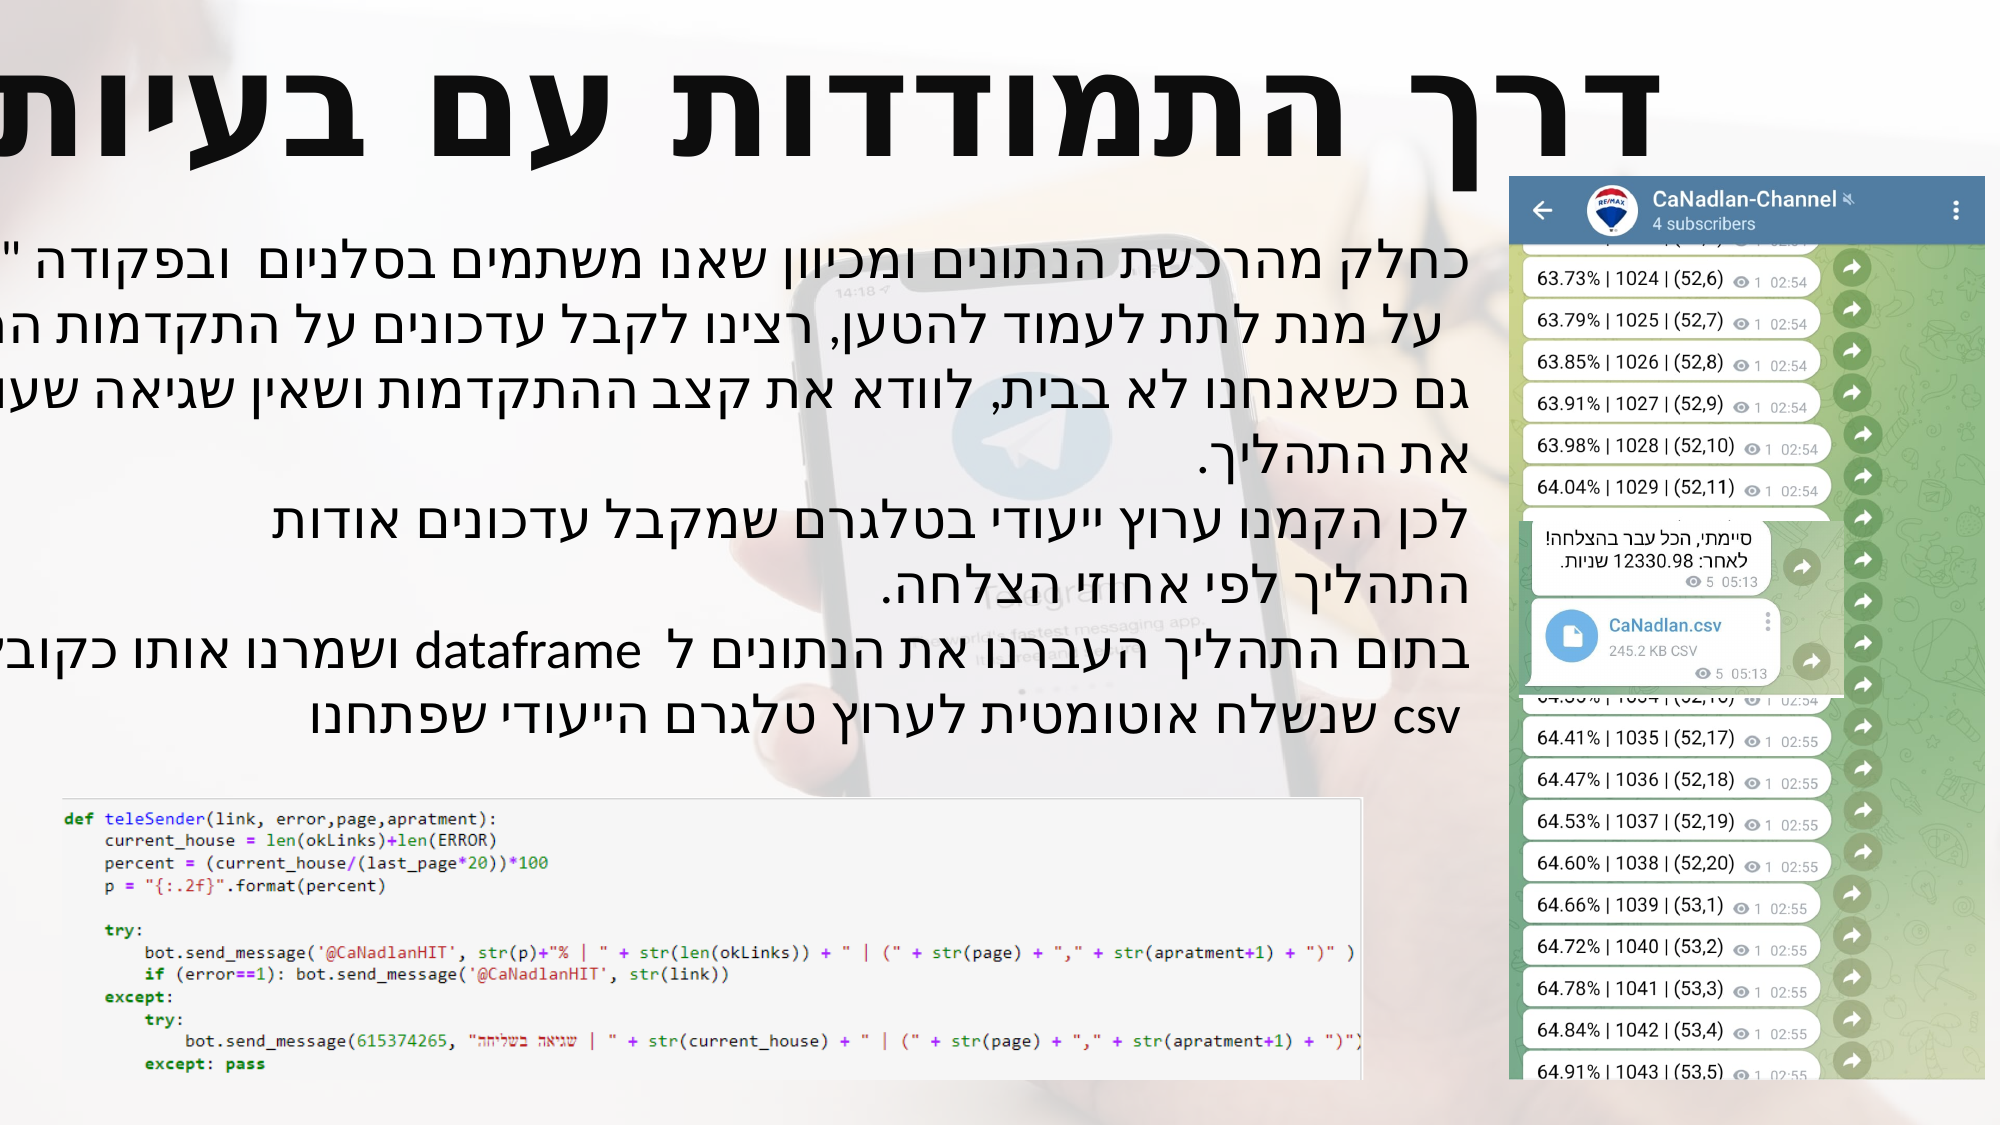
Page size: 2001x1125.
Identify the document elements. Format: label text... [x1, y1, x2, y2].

text_box כחלק מהרכשת הנתונים ומכיוון שאנו משתמים בסלניום ובפקודה "sleep" על מנת לתת לעמוד להטען, רצינו לקבל עדכונים על התקדמות התהליך גם כשאנחנו לא בבית, לוודא את קצב ההתקדמות ושאין שגיאה שעוצרת את התהליך. לכן הקמנו ערוץ ייעודי בטלגרם שמקבל עדכונים אודות התהליך לפי אחוזי הצלחה. בתום התהליך העברנו את הנתונים ל dataframe ושמרנו אותו כקובץ csv שנשלח אוטומטית לערוץ טלגרם הייעודי שפתחנו [0, 217, 1488, 843]
text_box [975, 537, 1025, 588]
picture [1500, 176, 1987, 1080]
title דרך התמודדות עם בעיות [0, 0, 1682, 218]
picture [62, 796, 1364, 1080]
